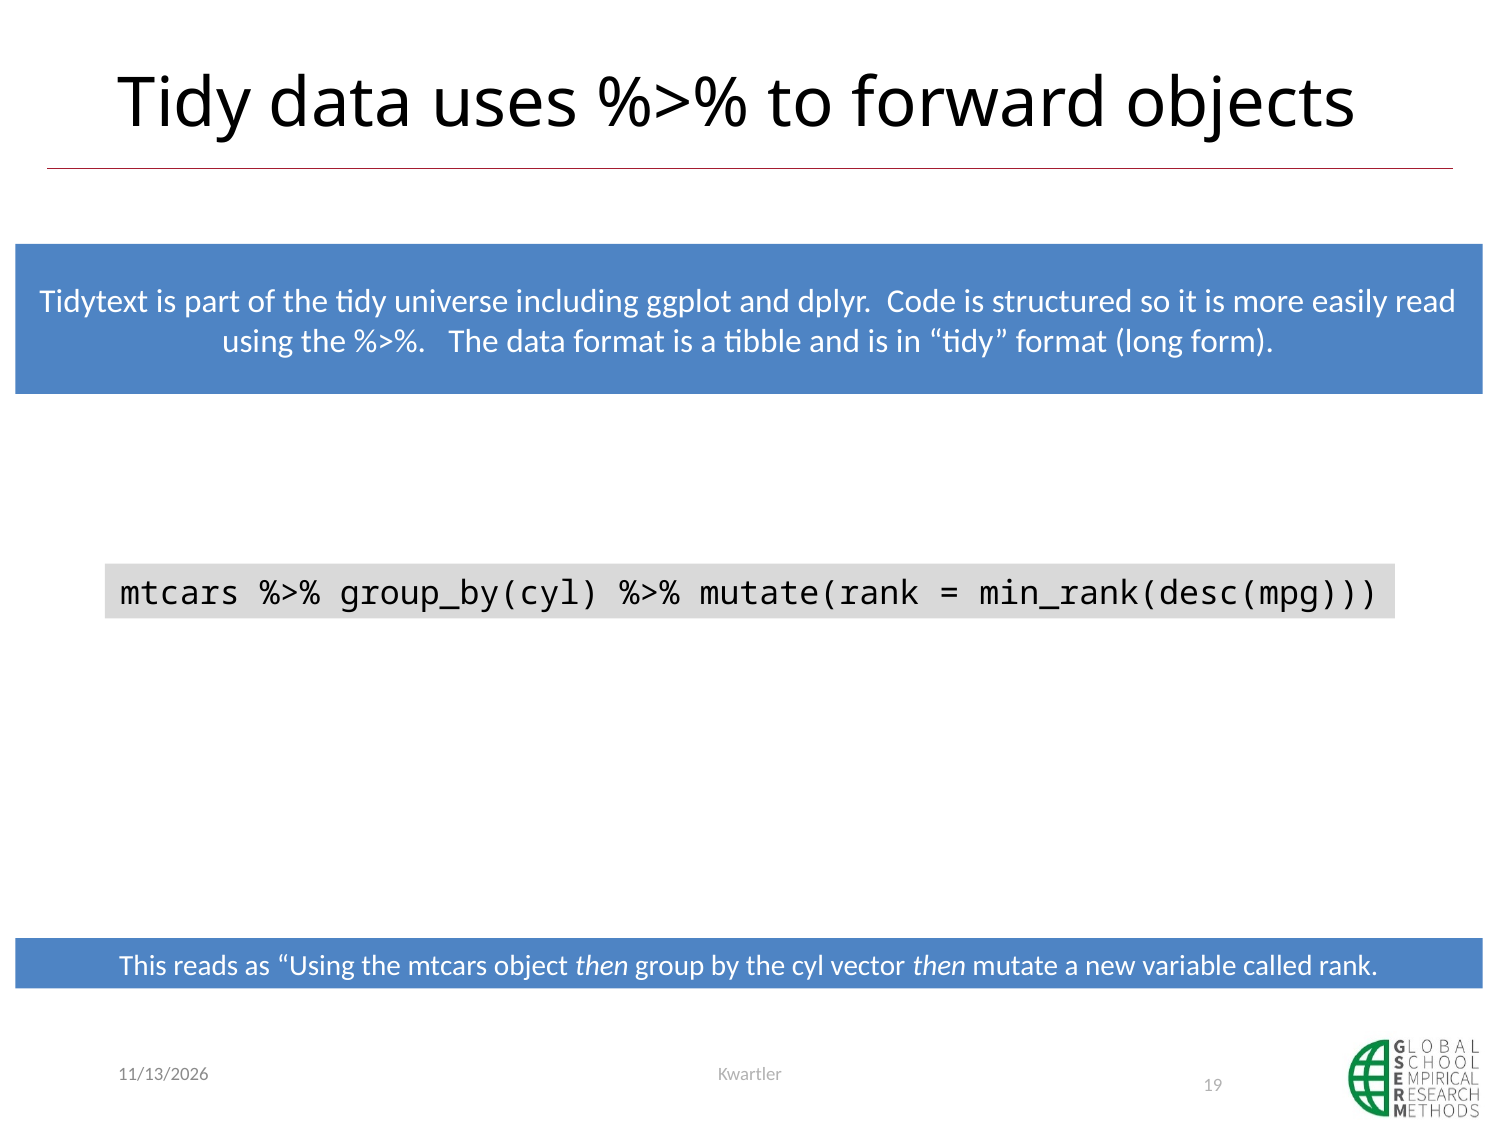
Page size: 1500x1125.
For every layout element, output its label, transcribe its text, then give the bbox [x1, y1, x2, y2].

text_box Tidytext is part of the tidy universe including ggplot and dplyr. Code is structured so it is more easily read using the %>%. The data format is a tibble and is in “tidy” format (long form). [15, 243, 1483, 394]
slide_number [103, 1042, 441, 1103]
slide_number 19 [1188, 1042, 1330, 1103]
picture [1342, 1031, 1500, 1120]
text_box mtcars %>% group_by(cyl) %>% mutate(rank = min_rank(desc(mpg))) [104, 563, 1395, 619]
footer Kwartler [496, 1042, 1004, 1103]
title Tidy data uses %>% to forward objects [103, 59, 1397, 157]
text_box This reads as “Using the mtcars object then group by the cyl vector then mutate a new variable called rank. [15, 937, 1483, 989]
